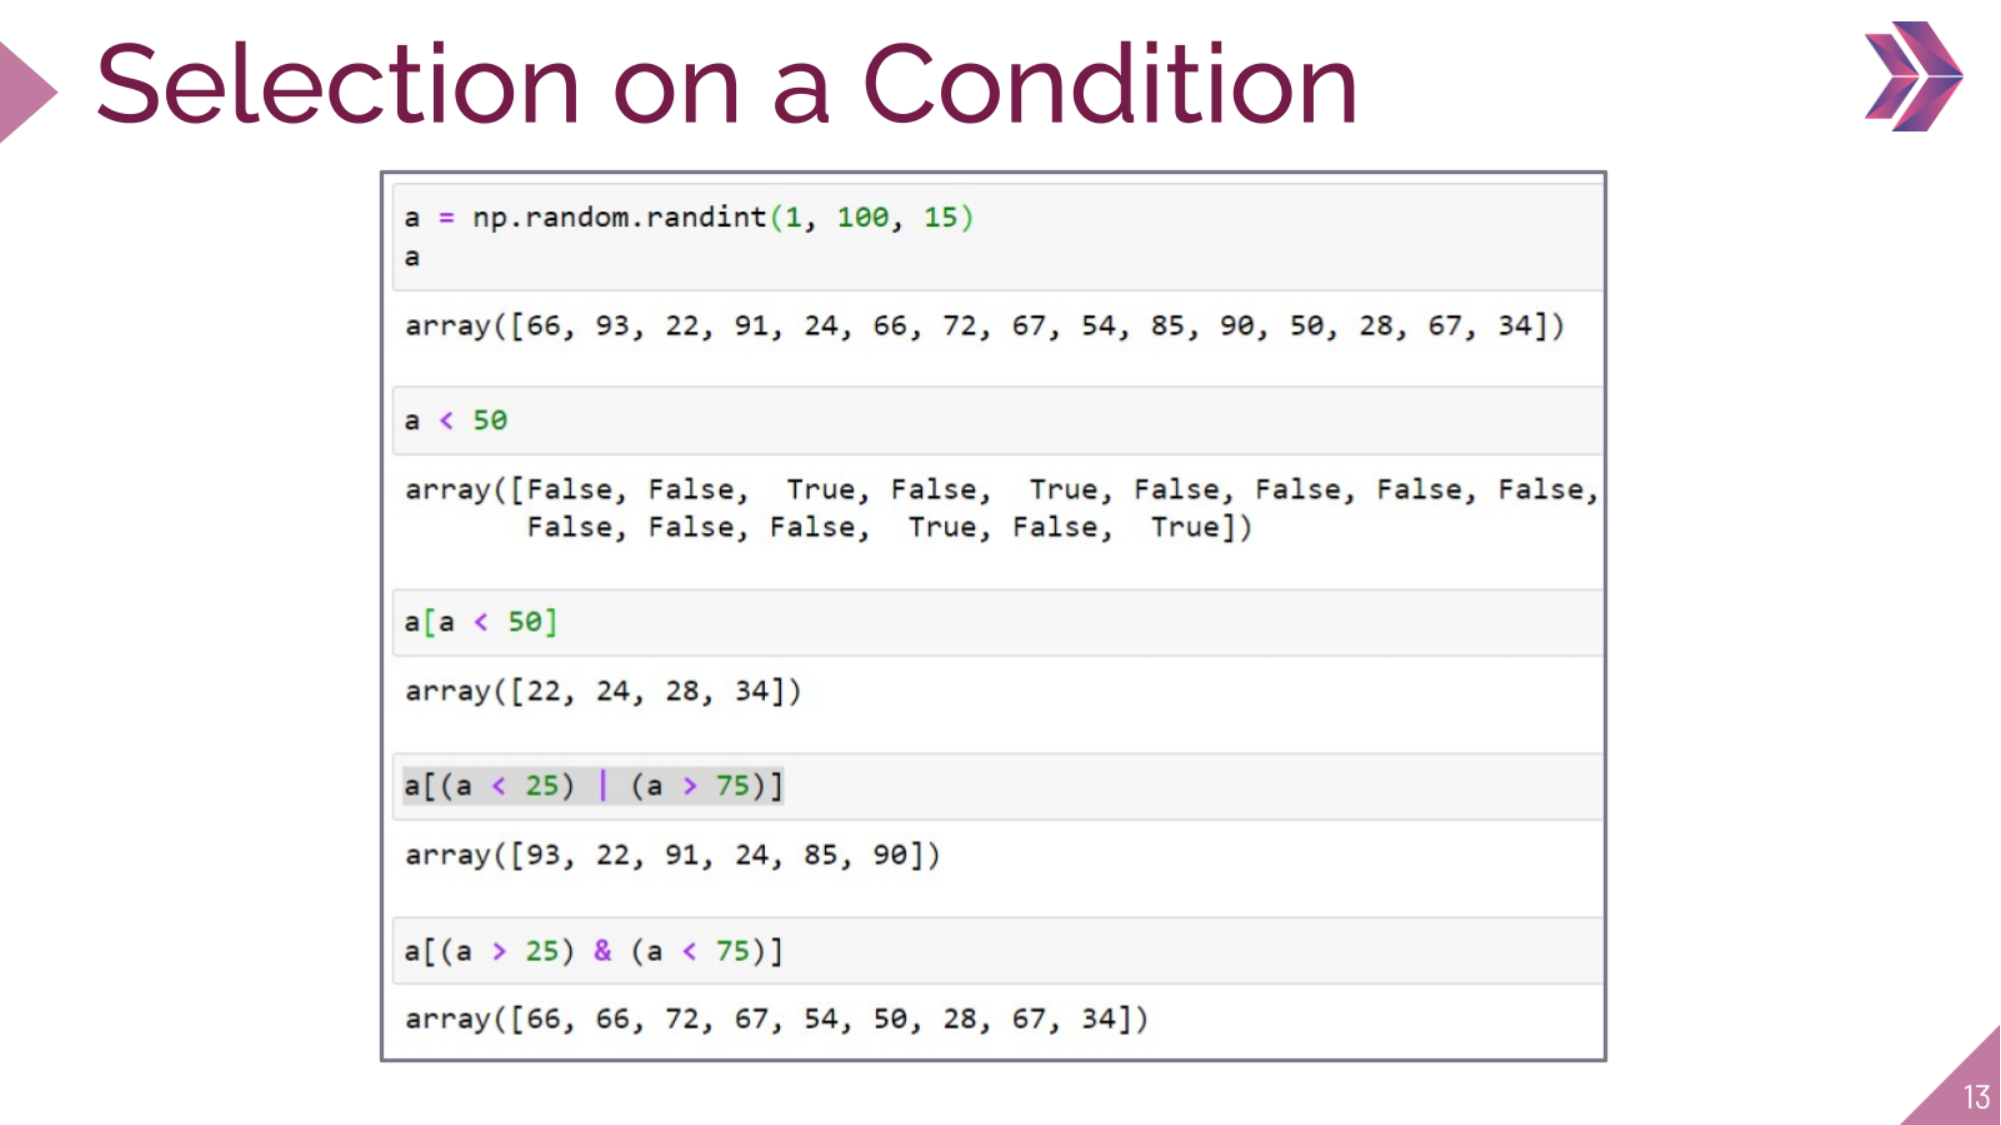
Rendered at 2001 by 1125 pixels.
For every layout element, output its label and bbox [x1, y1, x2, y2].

list [0, 0, 2000, 1125]
